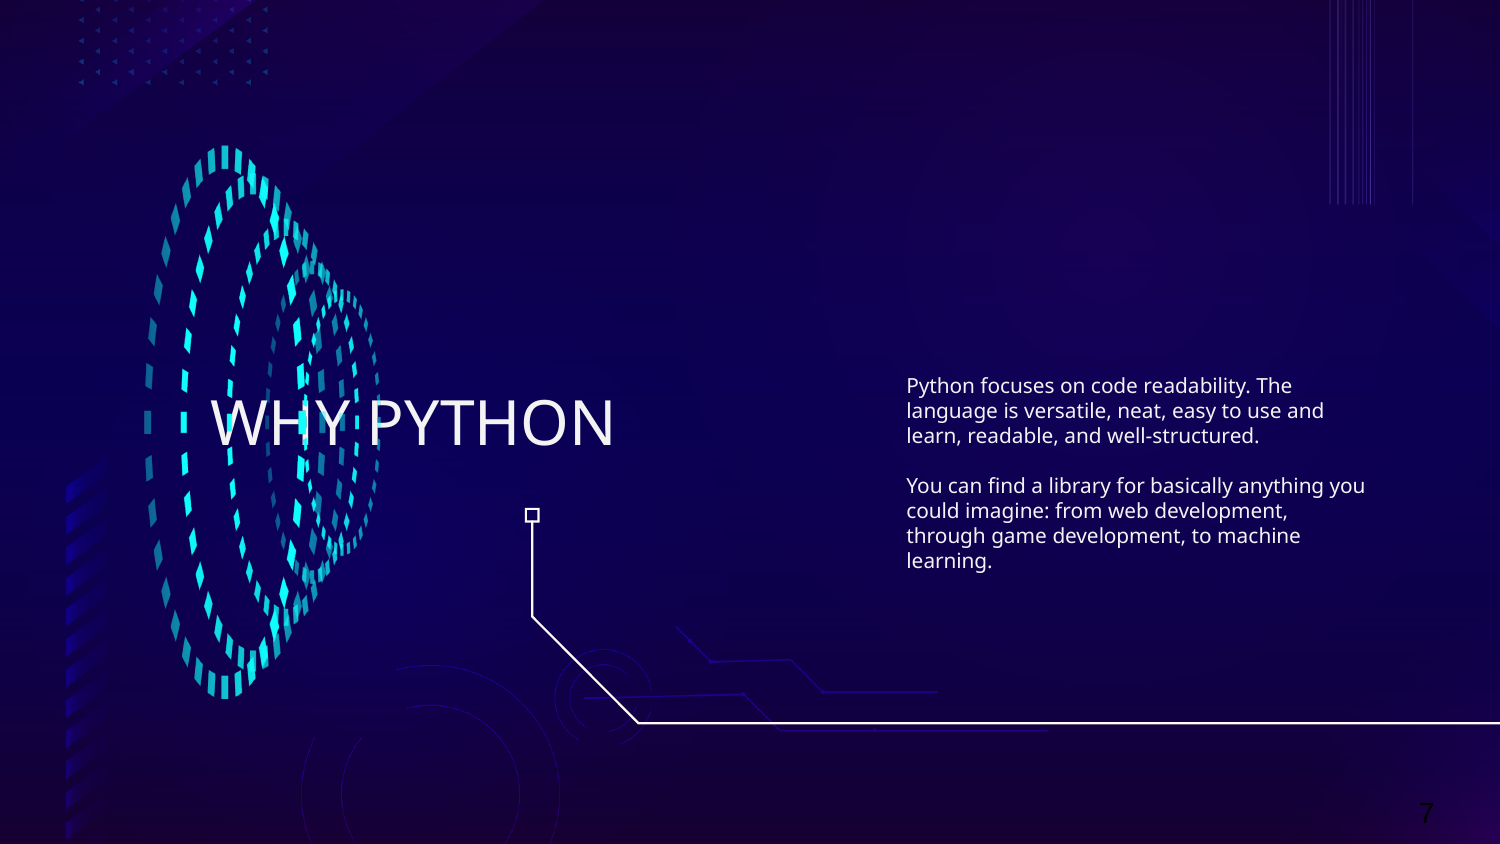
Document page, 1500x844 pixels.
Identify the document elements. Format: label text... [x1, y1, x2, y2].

subtitle Python focuses on code readability. The language is versatile, neat, easy to use and learn, readable, and well-structured. You can find a library for basically anything you could imagine: from web development, through game development, to machine learning. [891, 357, 1386, 487]
slide_number 7 [1403, 779, 1494, 844]
picture [0, 0, 1500, 844]
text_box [524, 507, 1500, 725]
title WHY PYTHON [543, 370, 649, 474]
